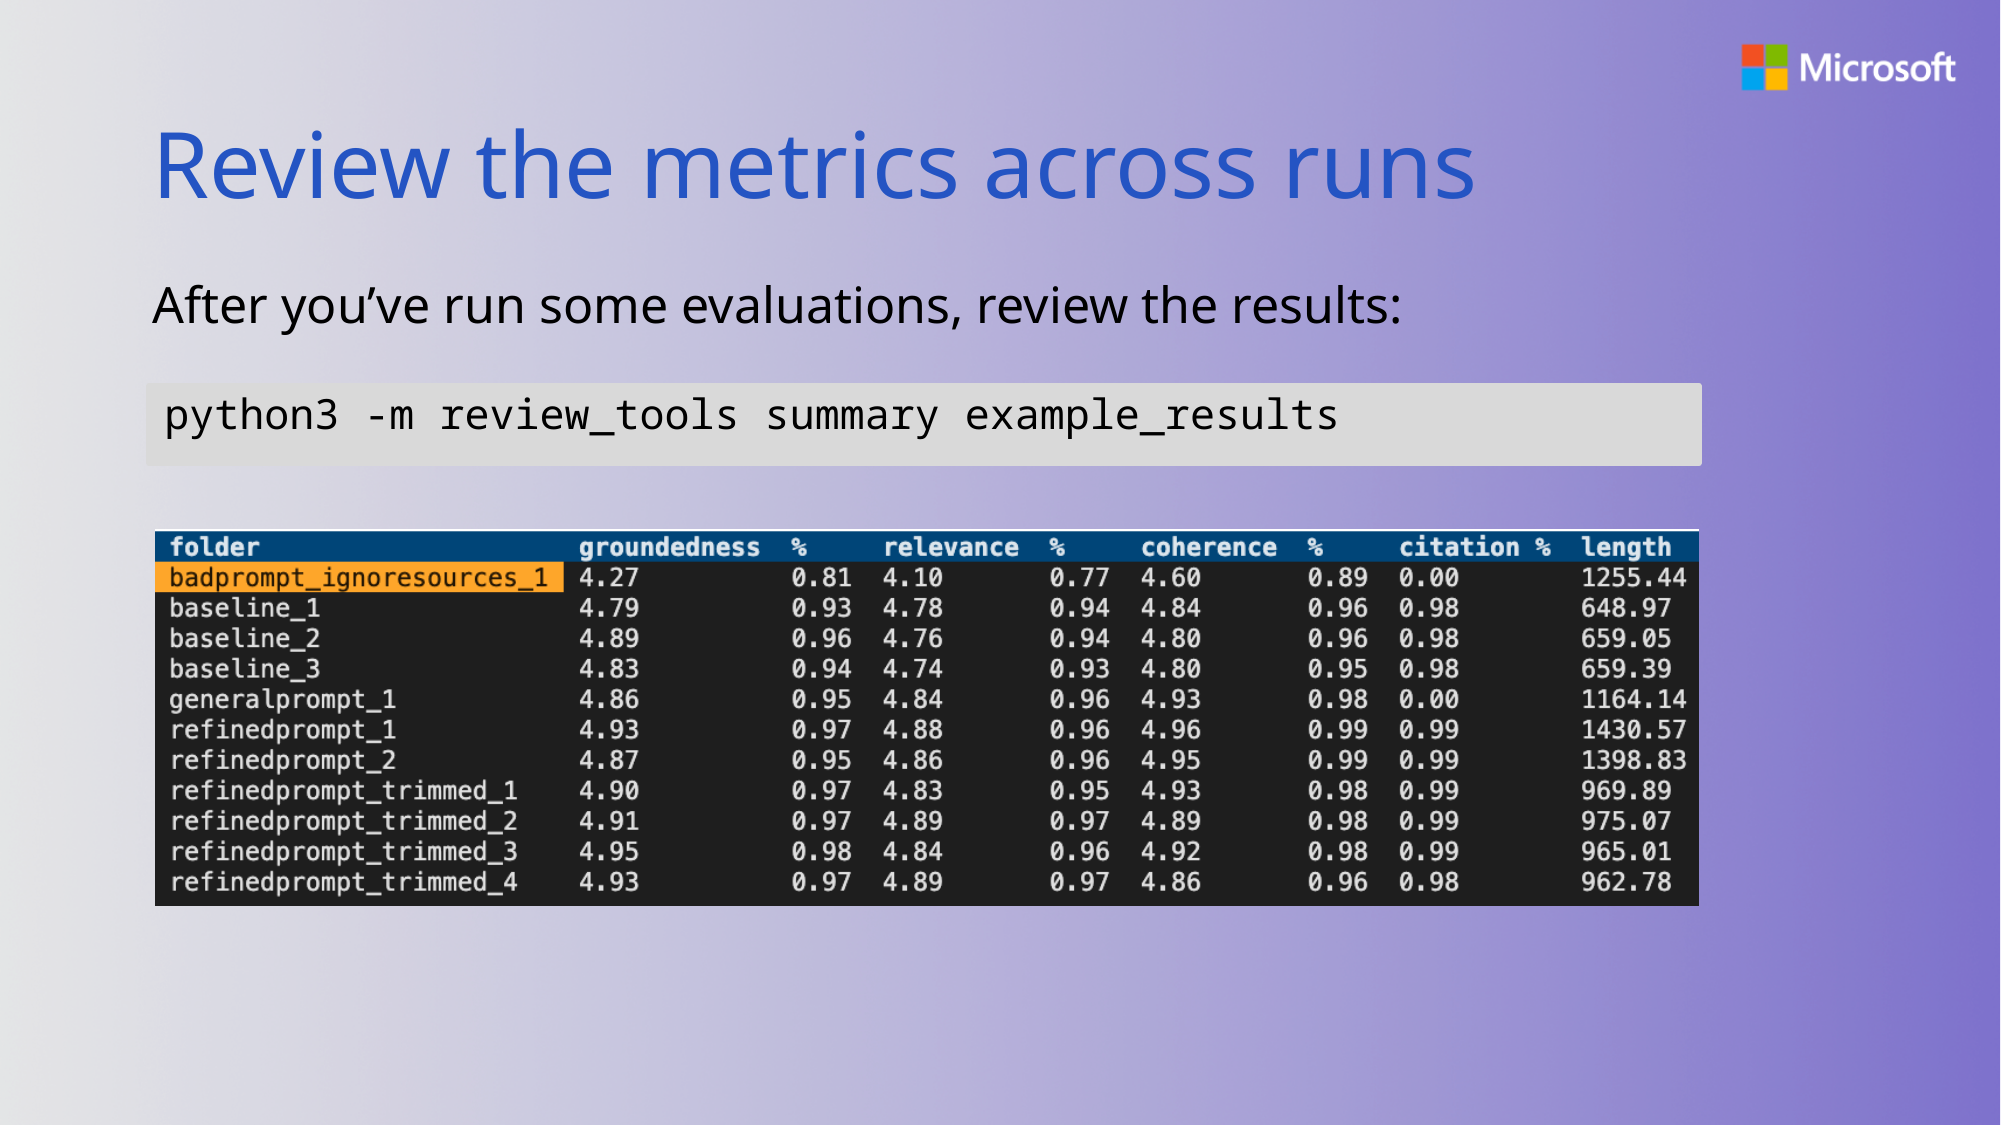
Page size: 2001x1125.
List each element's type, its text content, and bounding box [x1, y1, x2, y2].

text_box After you’ve run some evaluations, review the results: [137, 265, 1845, 341]
list python3 -m review_tools summary example_results [149, 385, 1699, 464]
picture [0, 0, 2001, 1125]
title Review the metrics across runs [137, 59, 1863, 278]
